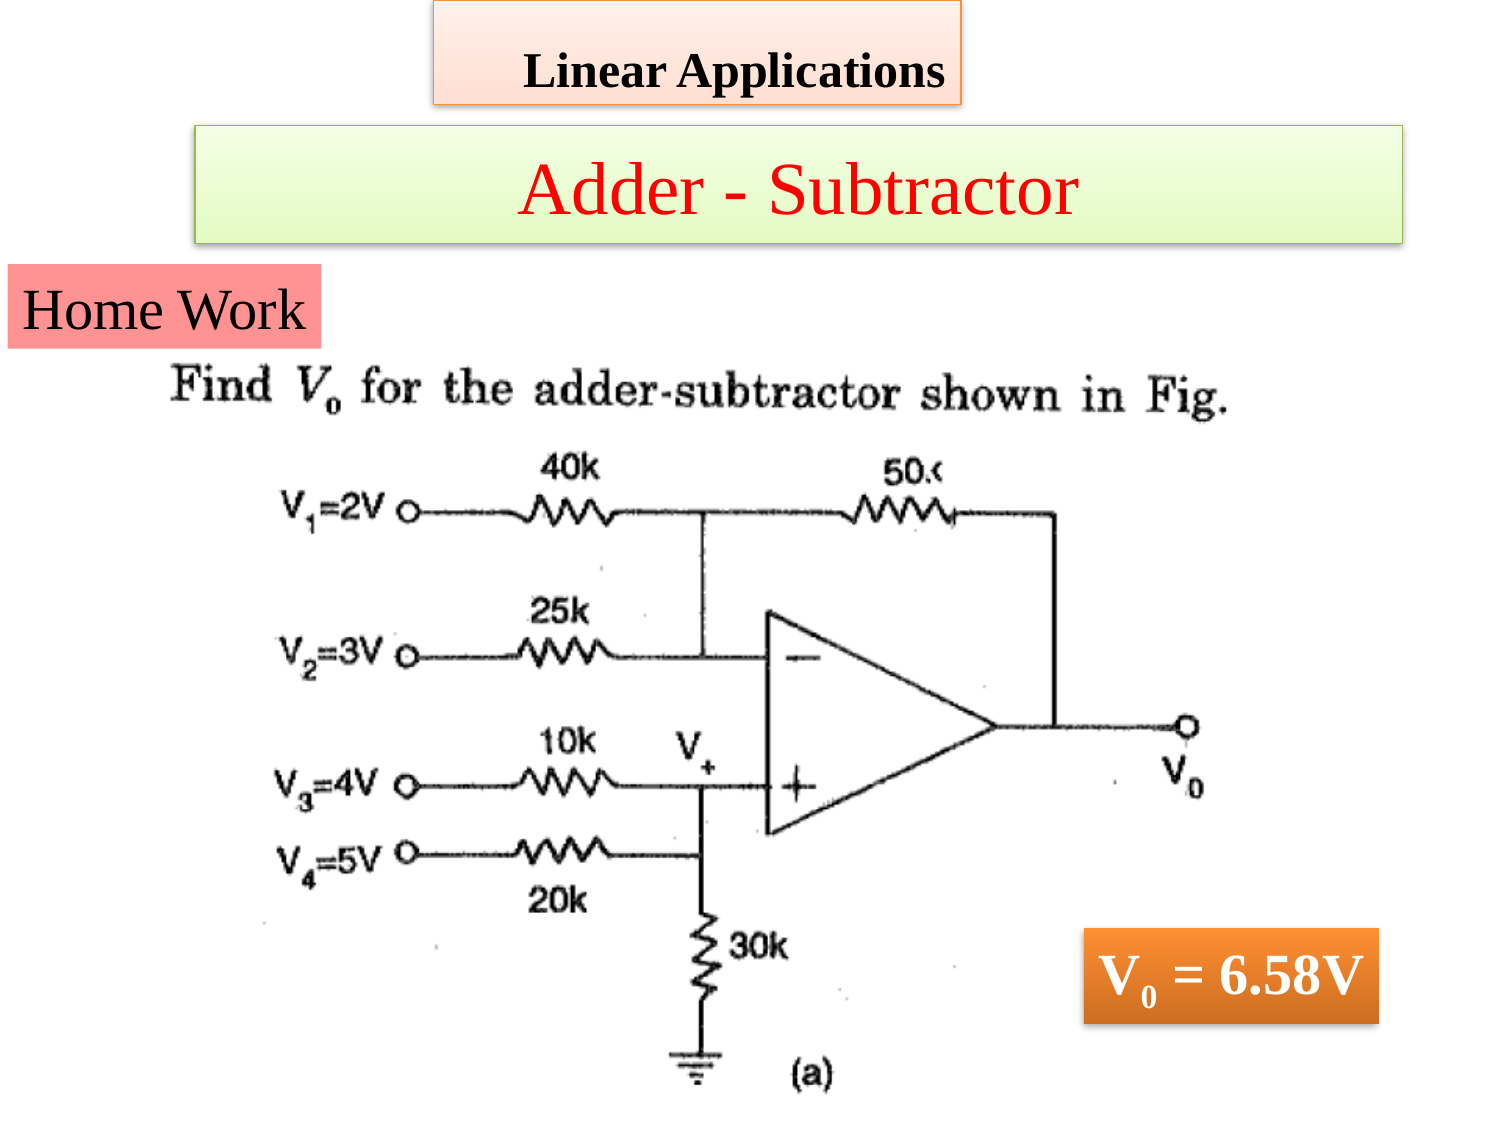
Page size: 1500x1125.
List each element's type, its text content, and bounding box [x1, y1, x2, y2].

title Adder - Subtractor [194, 125, 1403, 244]
text_box V0 = 6.58V [1257, 928, 1379, 1024]
picture [158, 349, 1247, 445]
text_box Linear Applications [433, 0, 962, 105]
text_box Home Work [7, 264, 322, 349]
picture [248, 448, 1251, 1118]
